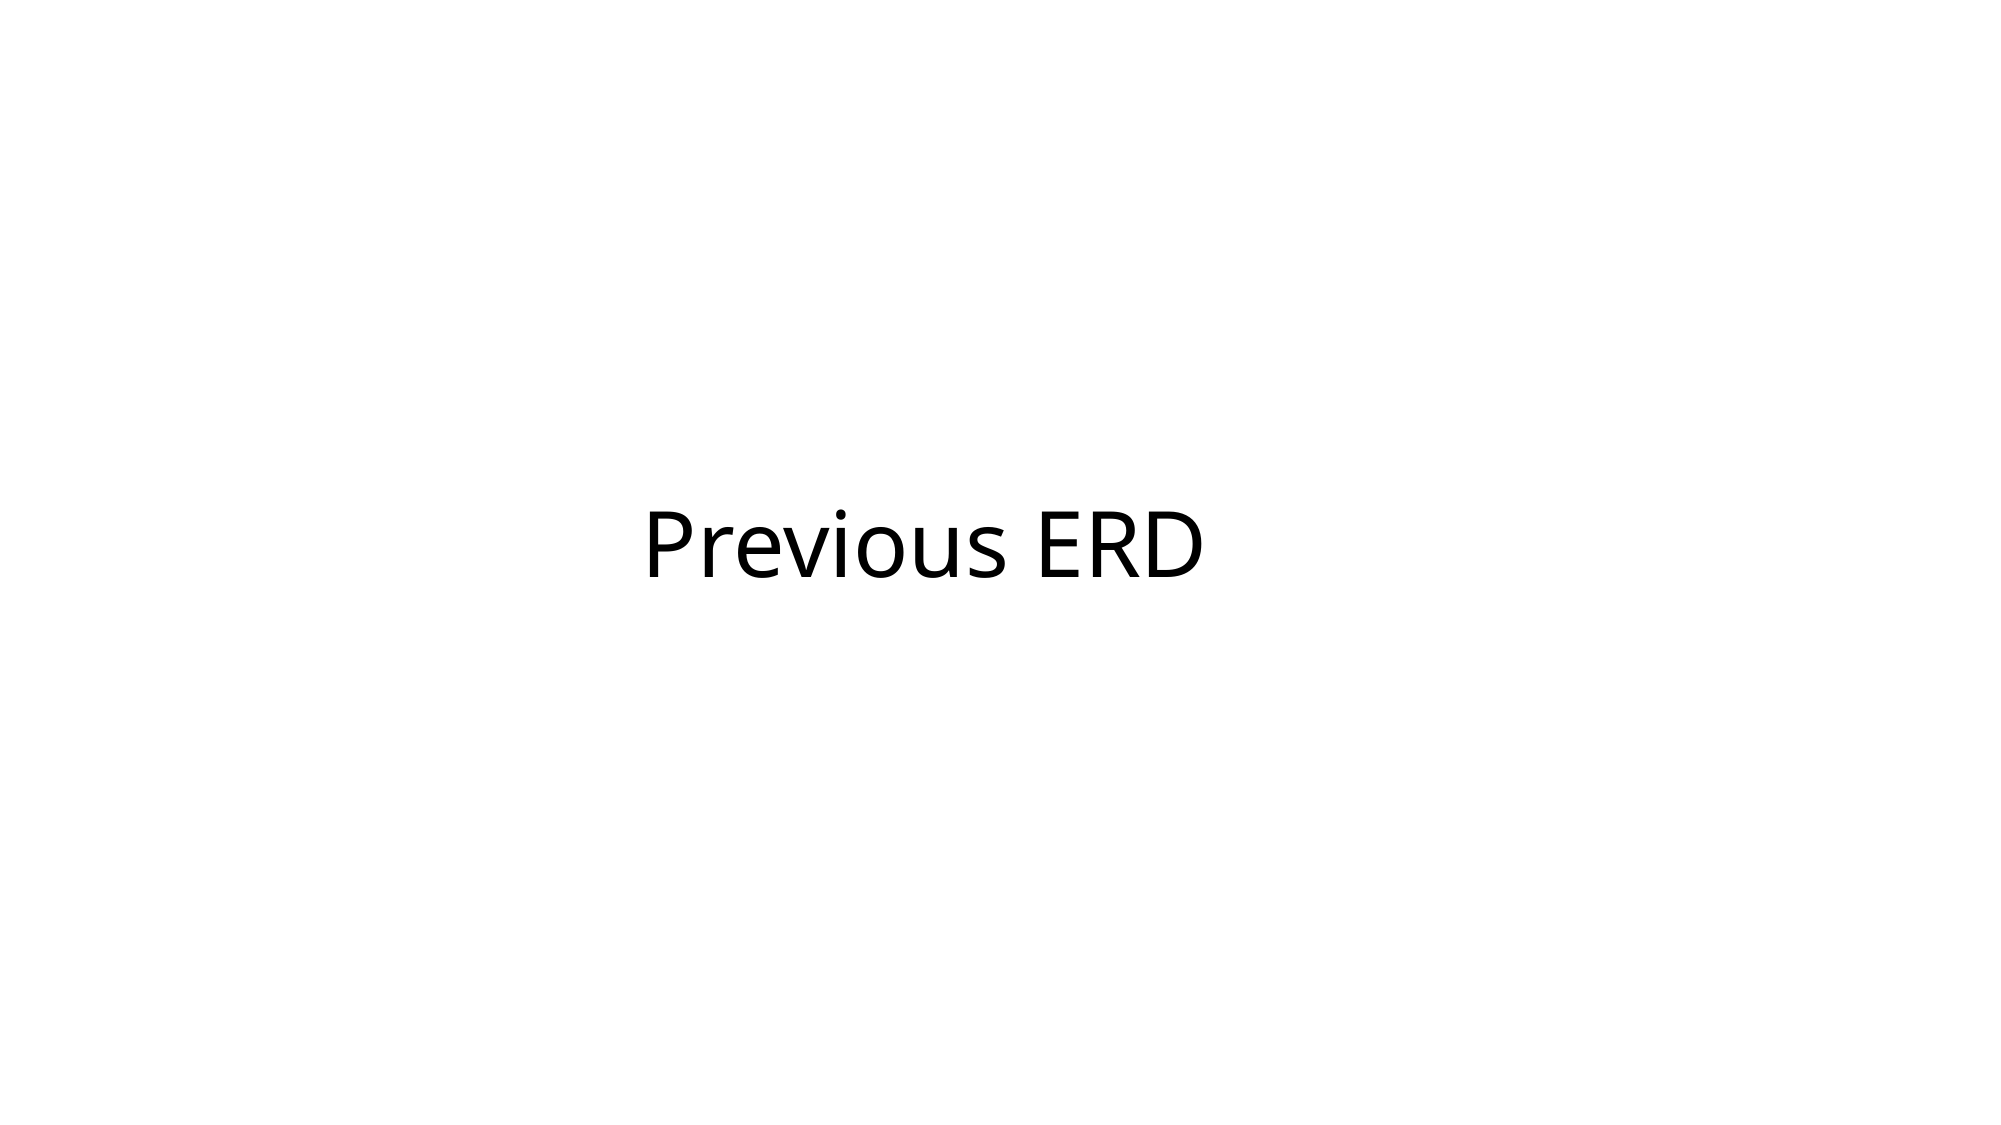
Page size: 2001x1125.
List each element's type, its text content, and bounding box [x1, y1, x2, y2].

title Previous ERD [626, 438, 2000, 657]
